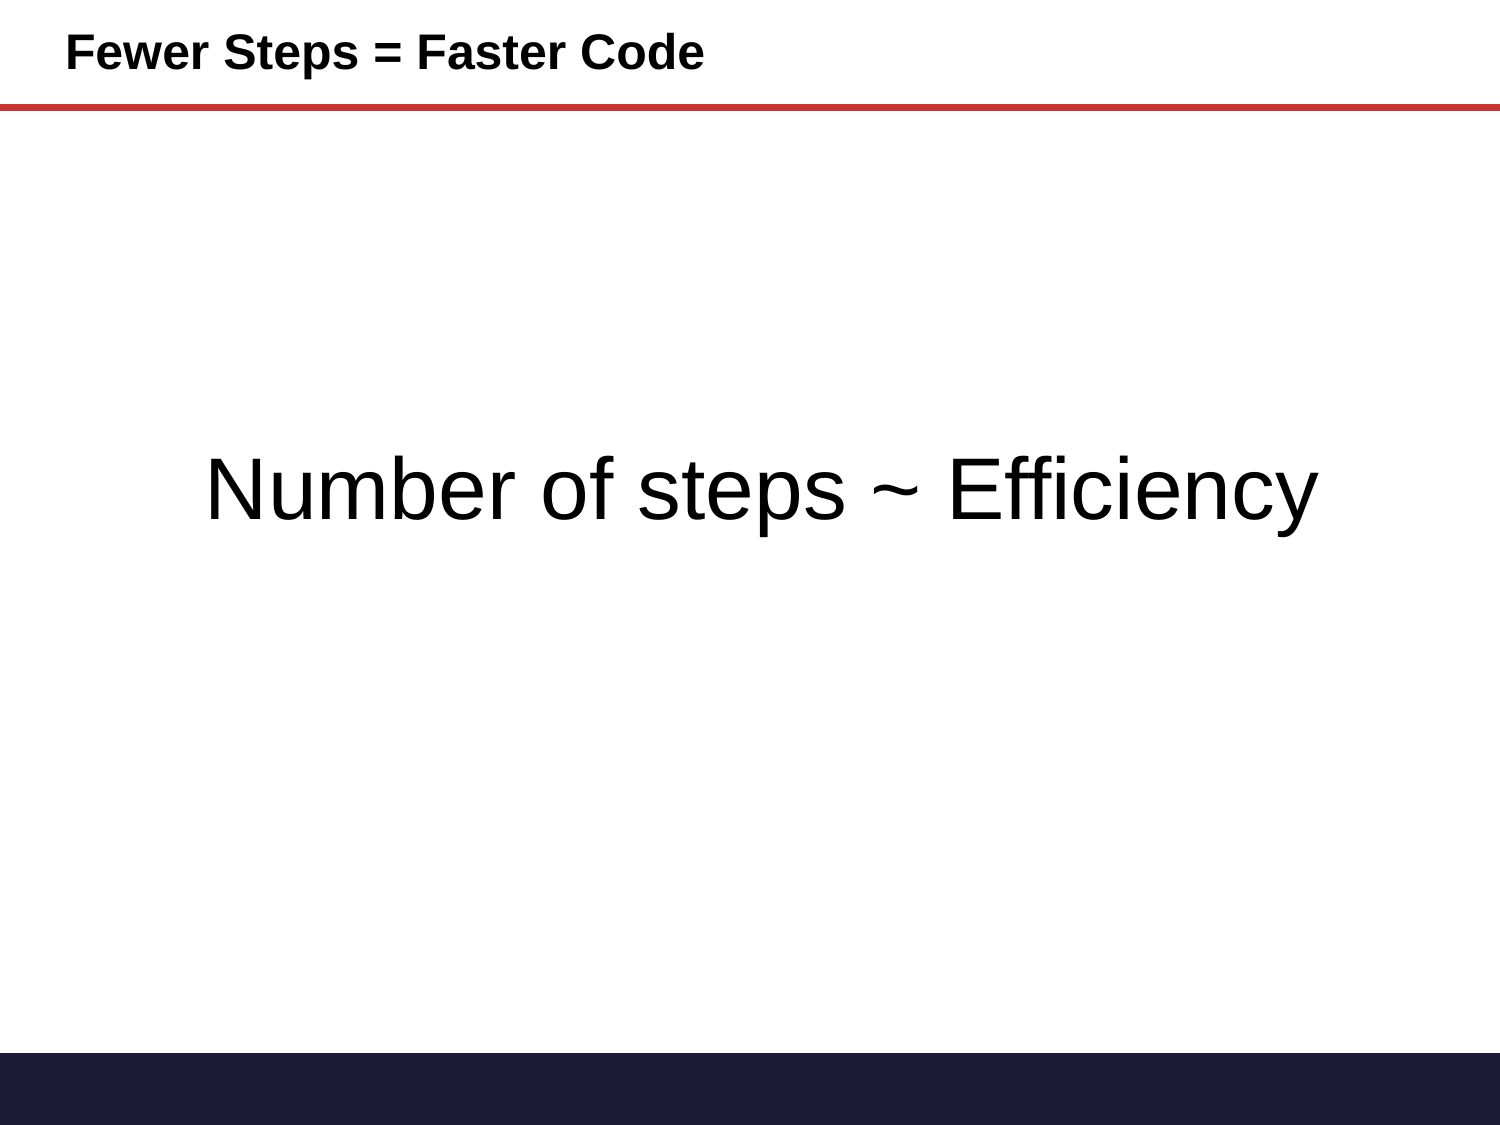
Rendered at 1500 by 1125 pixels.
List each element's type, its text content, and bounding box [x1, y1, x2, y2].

title Fewer Steps = Faster Code [50, 0, 1425, 108]
text_box Number of steps ~ Efficiency [49, 424, 1475, 545]
